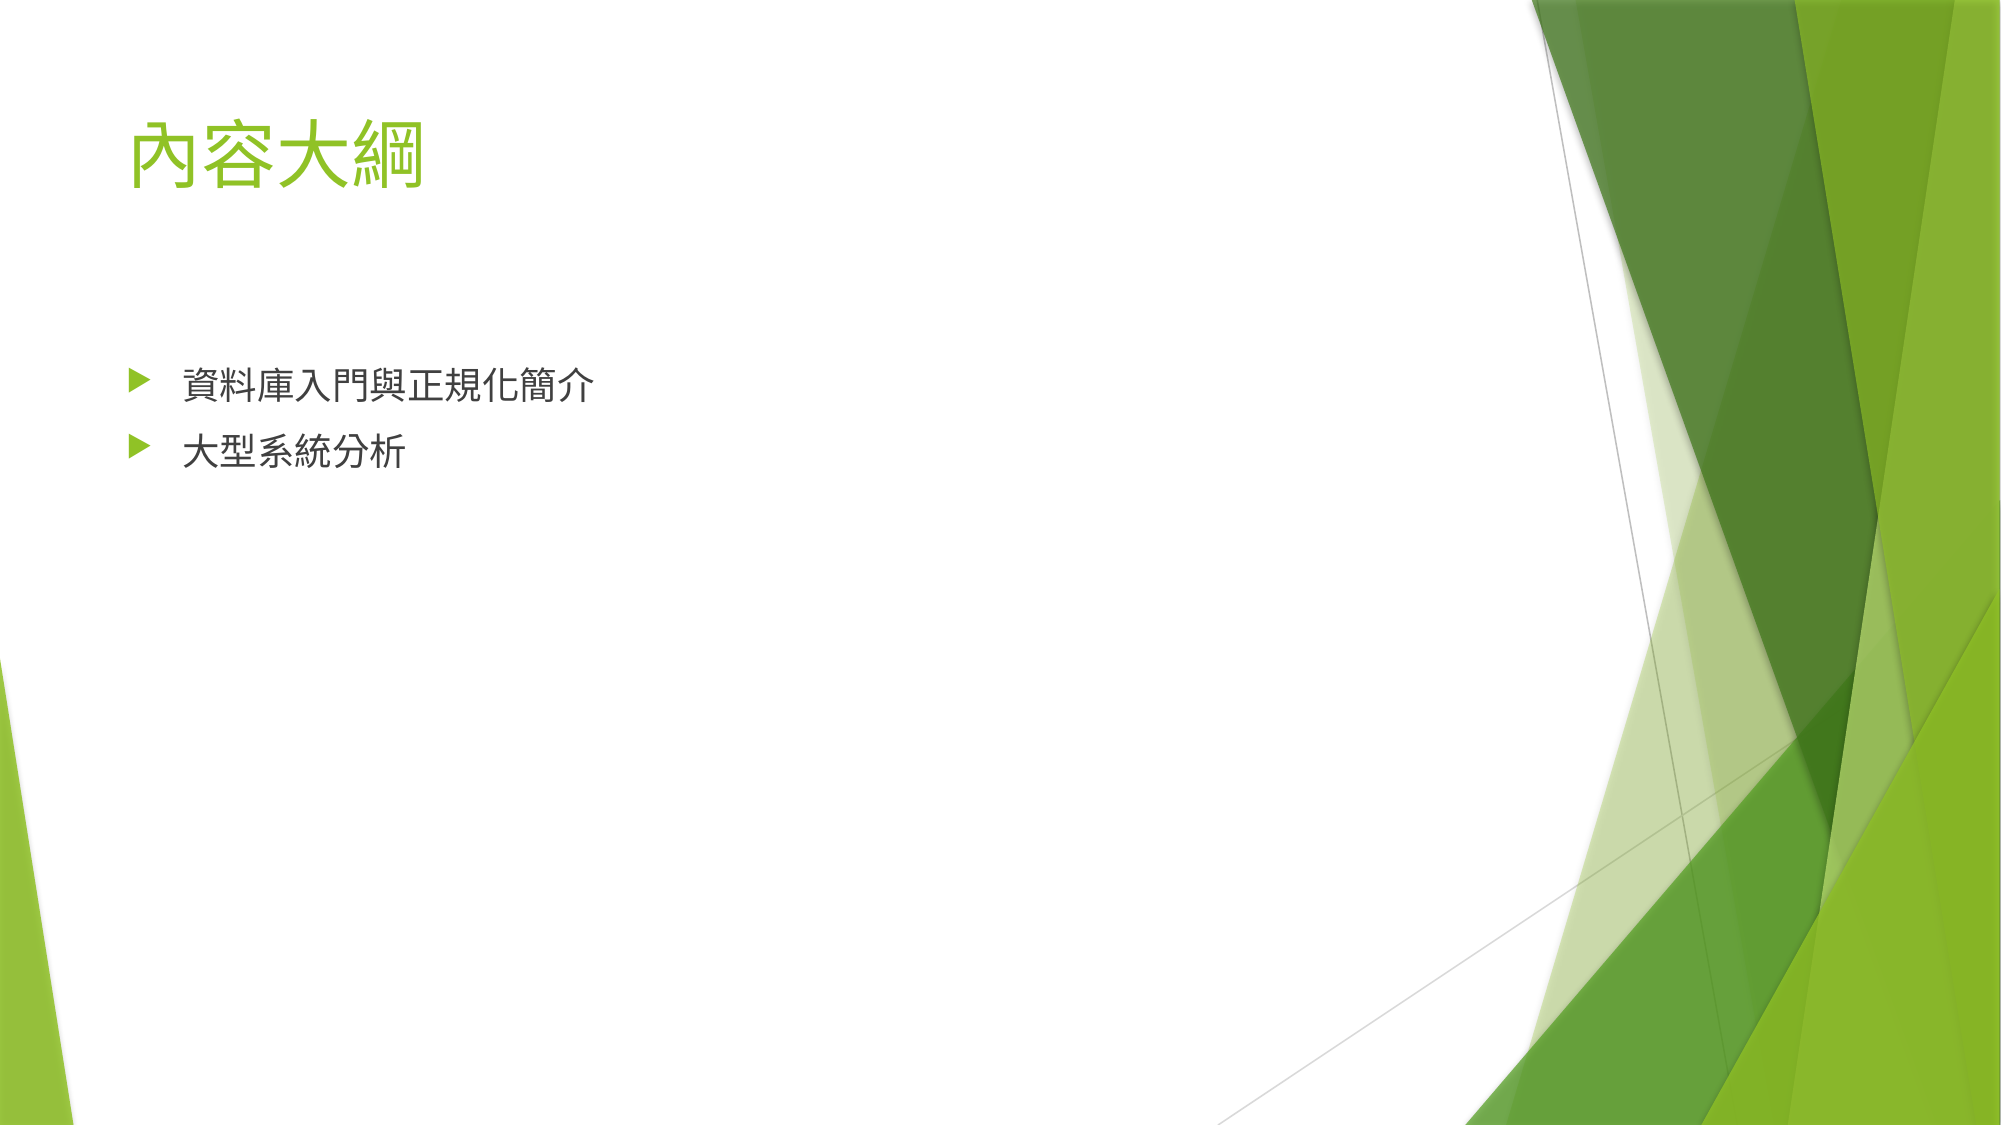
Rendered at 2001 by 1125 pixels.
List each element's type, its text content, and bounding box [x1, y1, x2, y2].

list 資料庫入門與正規化簡介 大型系統分析 [111, 354, 1522, 992]
title 內容大綱 [111, 99, 1522, 317]
